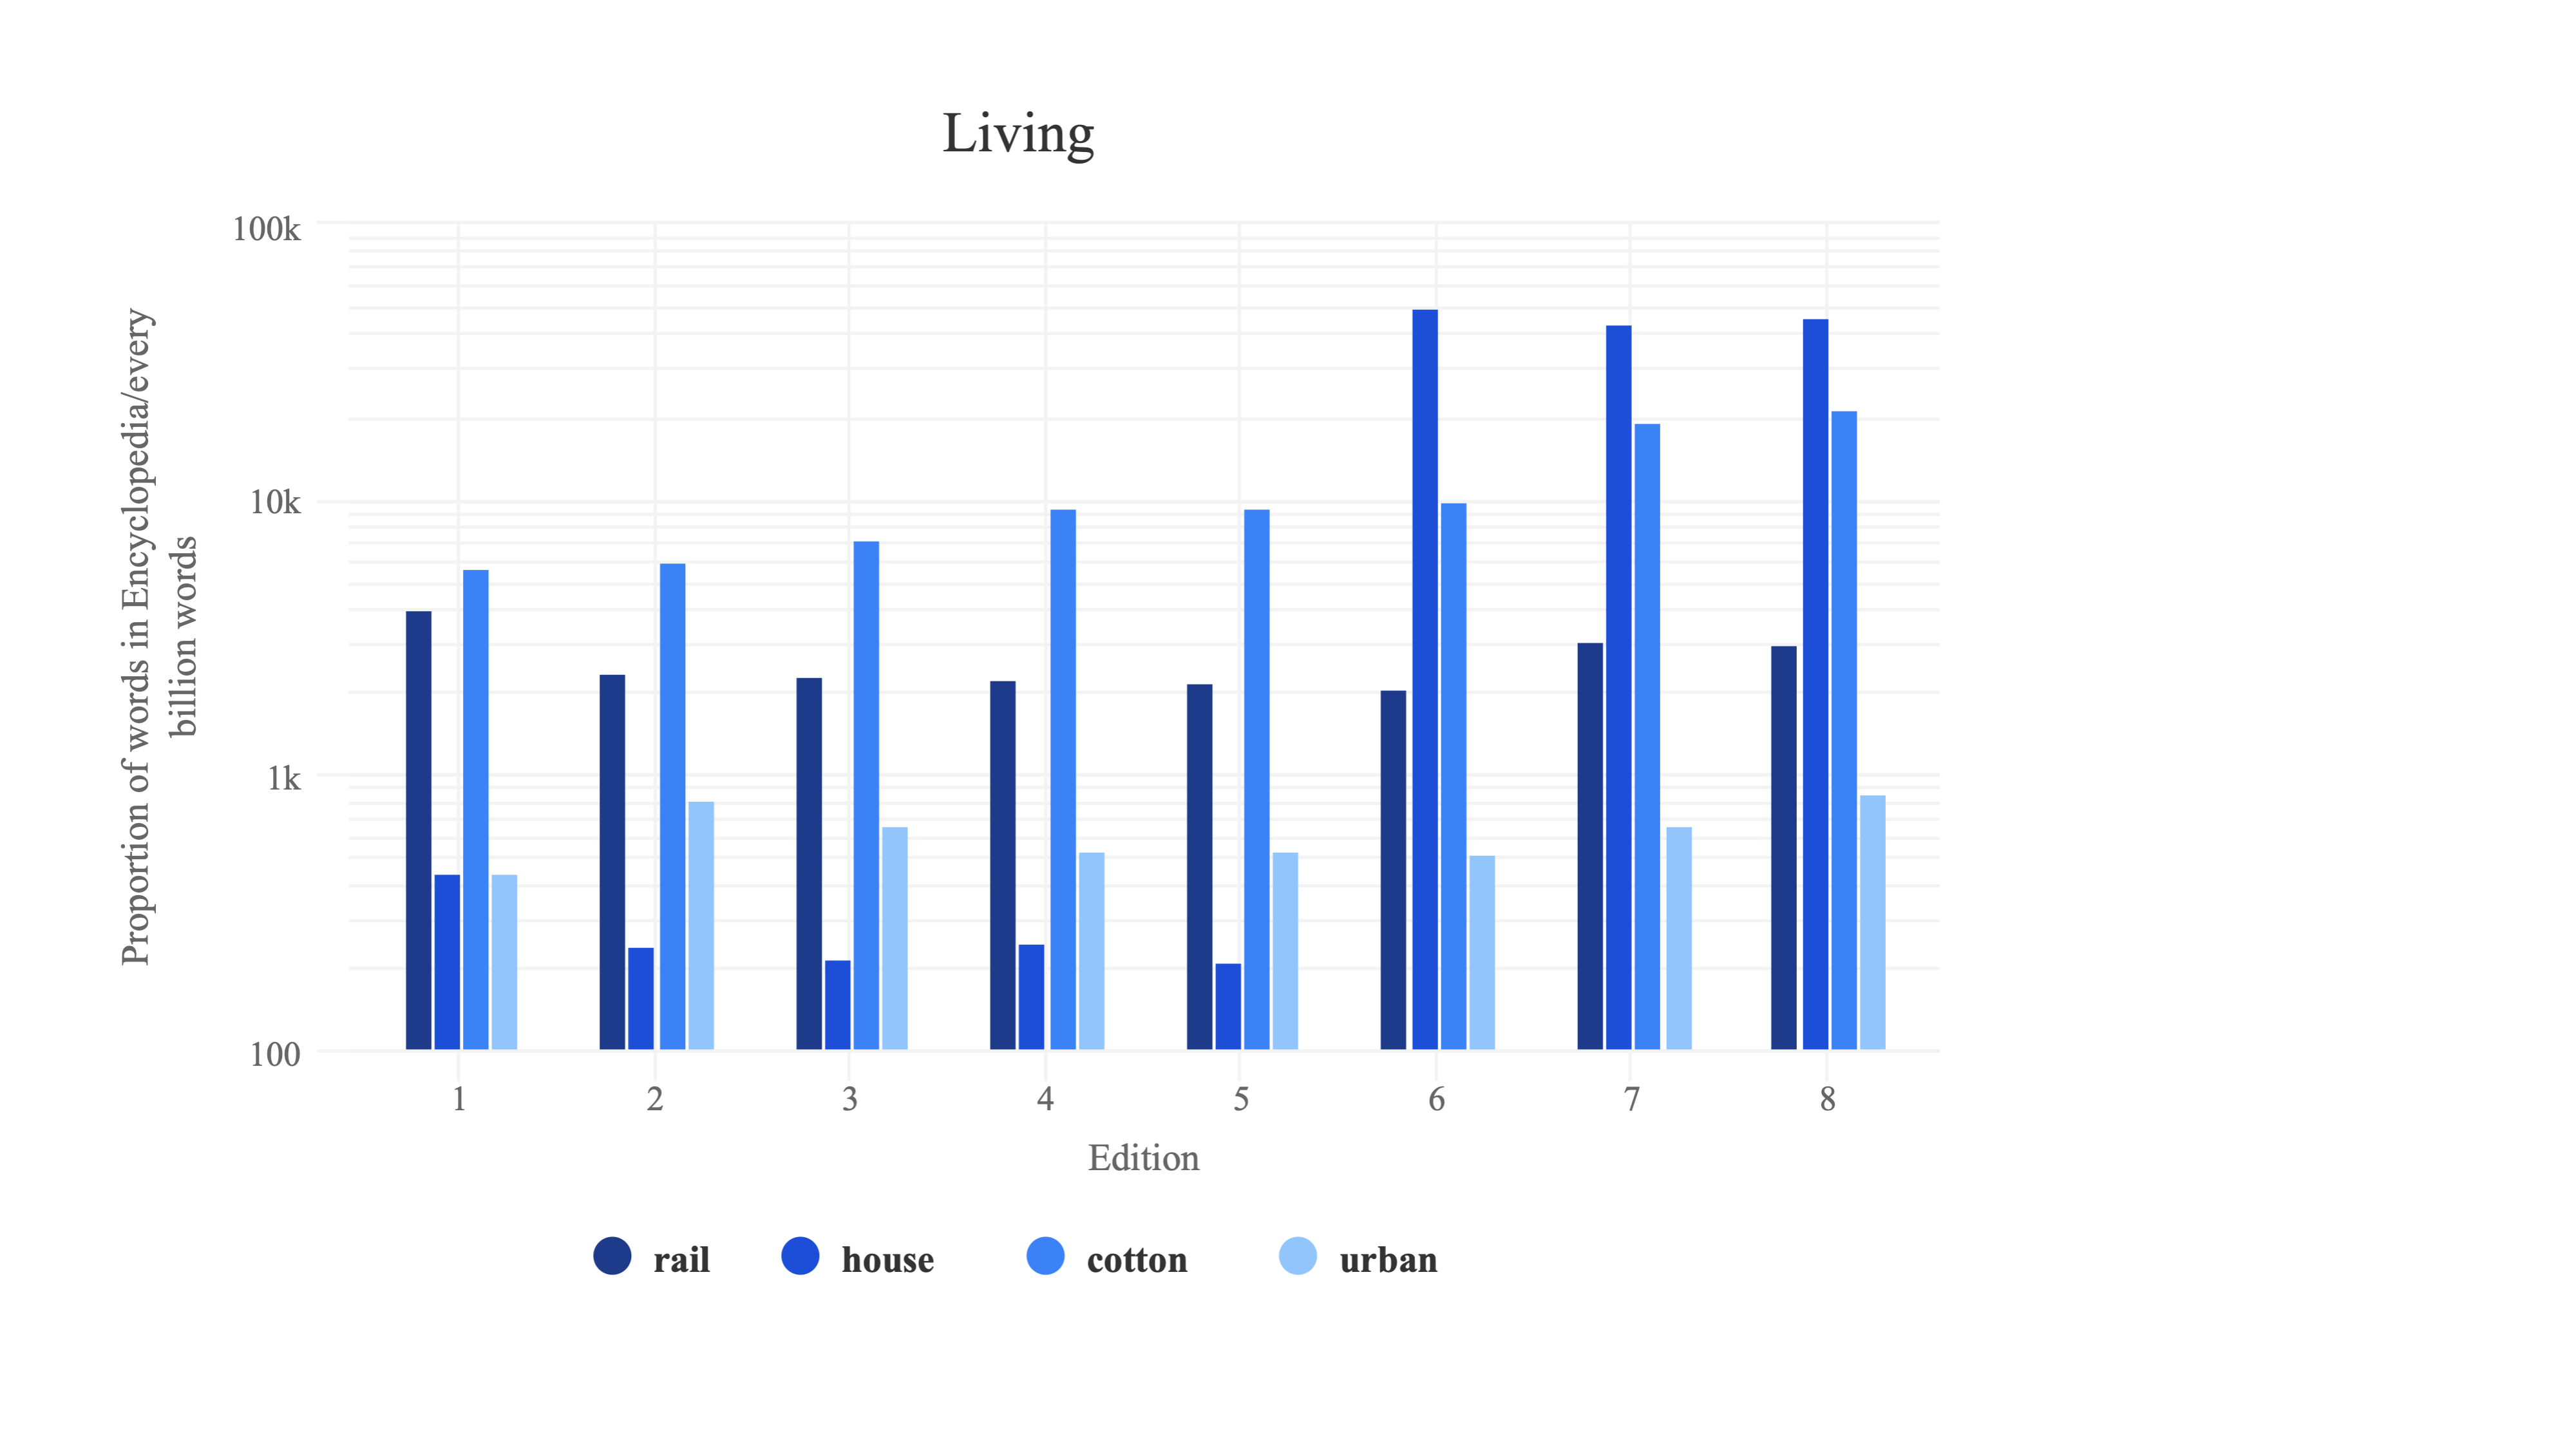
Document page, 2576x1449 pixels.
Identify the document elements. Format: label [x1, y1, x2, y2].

picture [66, 75, 1971, 1345]
